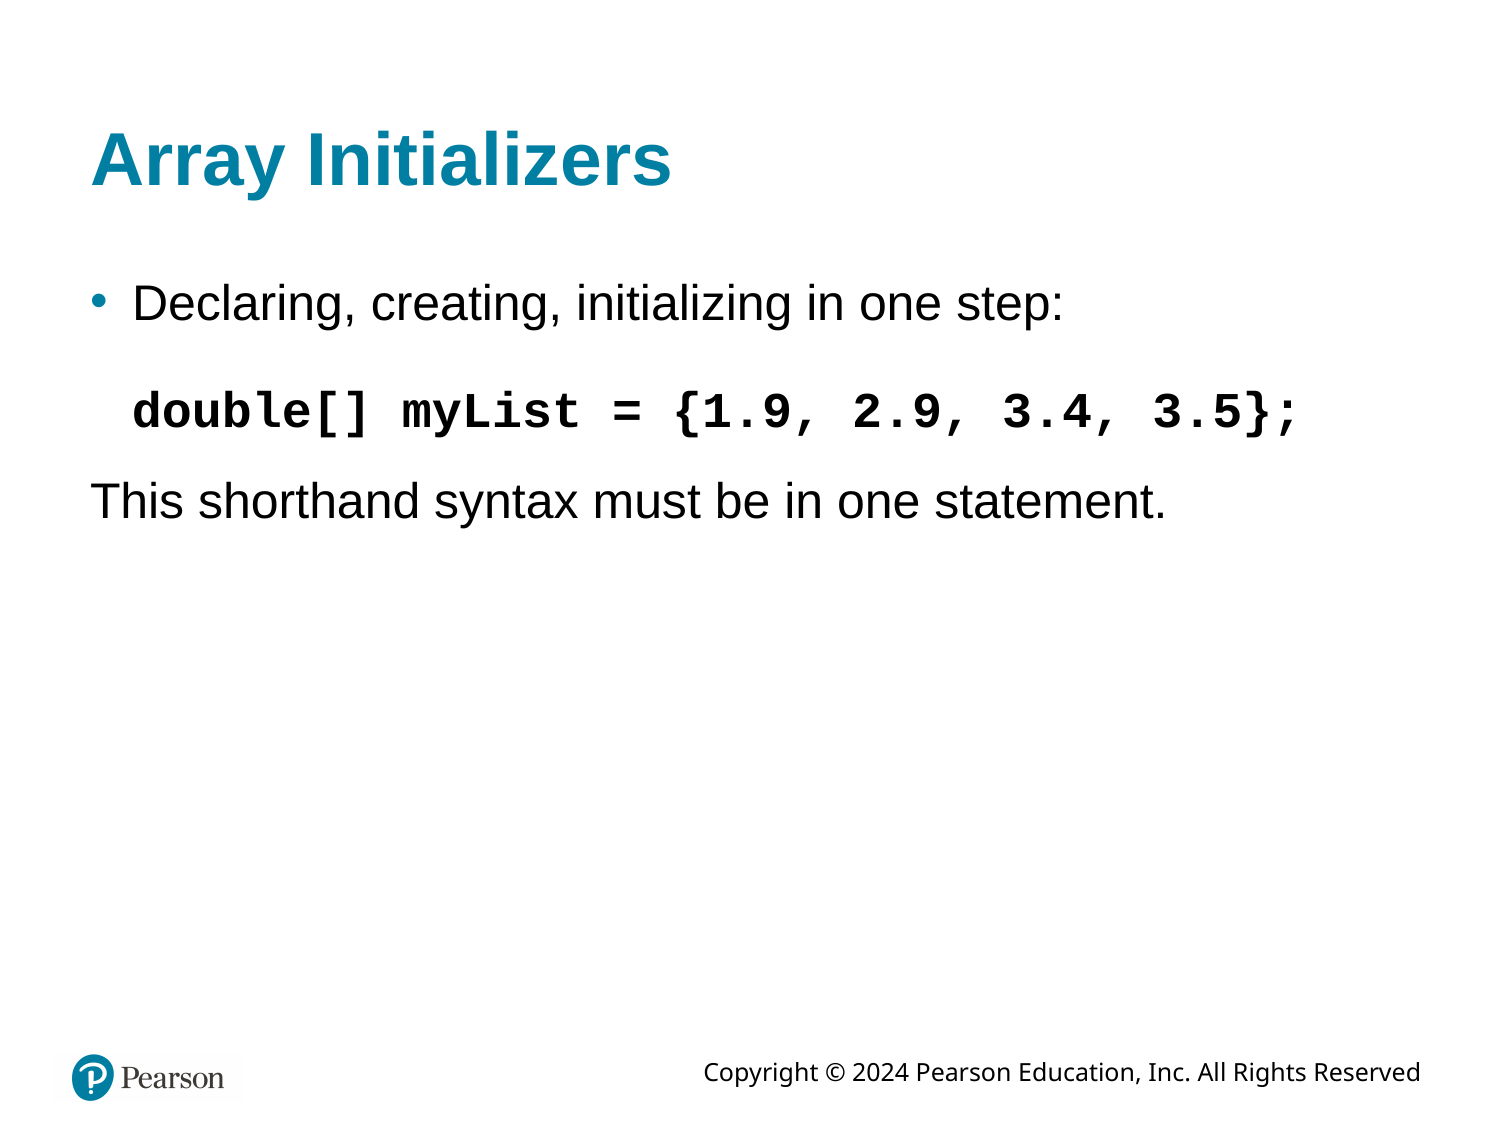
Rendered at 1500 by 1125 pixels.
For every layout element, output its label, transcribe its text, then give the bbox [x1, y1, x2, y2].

list double[] myList = {1.9, 2.9, 3.4, 3.5}; This shorthand syntax must be in one statement. [75, 362, 1425, 553]
picture [51, 1053, 245, 1102]
list Declaring, creating, initializing in one step: [75, 255, 1425, 345]
title Array Initializers [75, 35, 1425, 216]
